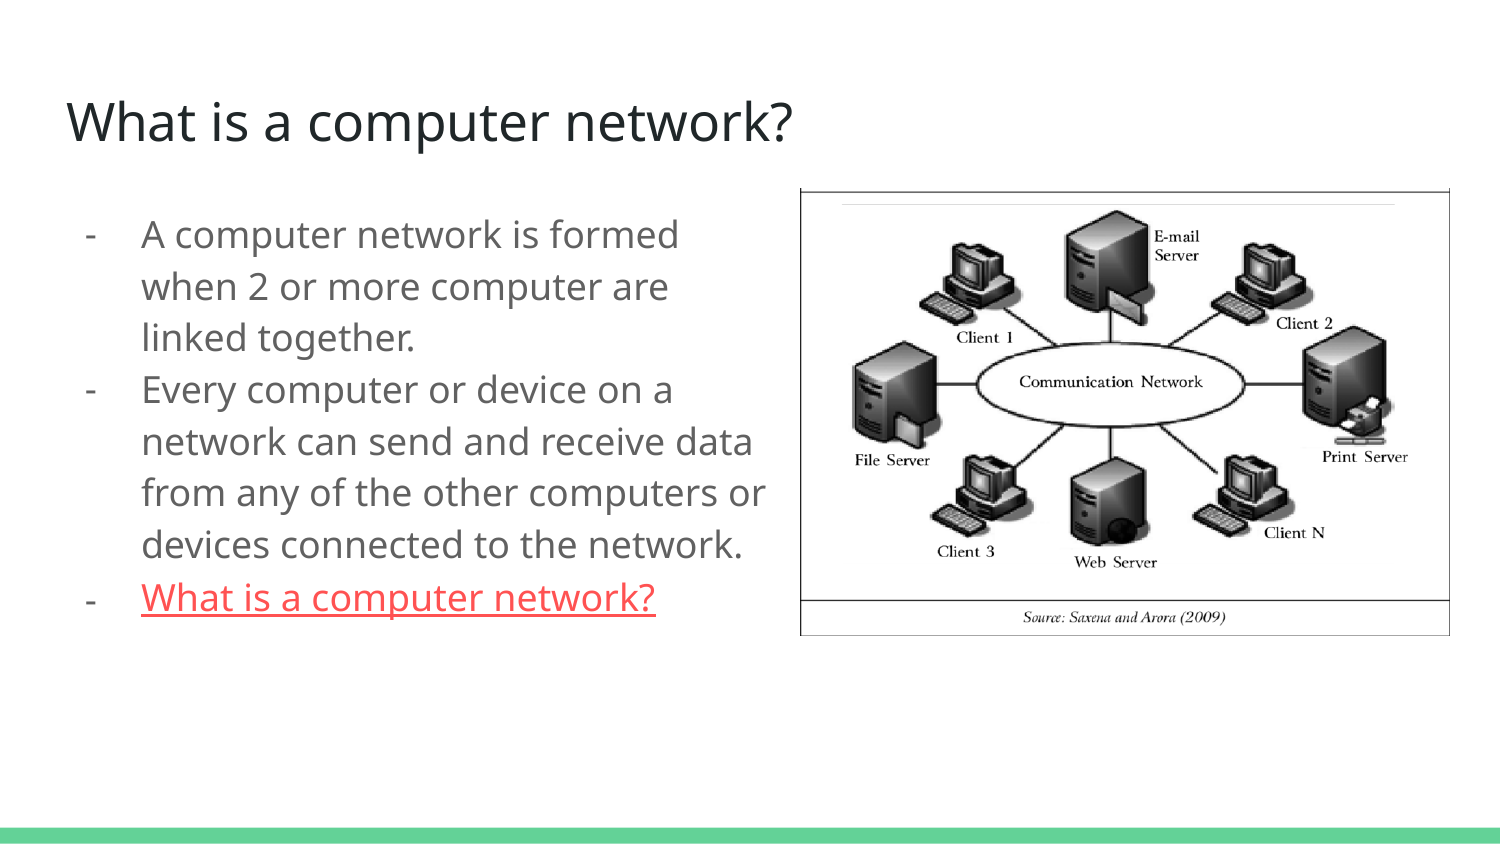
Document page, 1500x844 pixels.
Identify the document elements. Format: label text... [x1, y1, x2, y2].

list A computer network is formed when 2 or more computer are linked together. Every computer or device on a network can send and receive data from any of the other computers or devices connected to the network. What is a computer network? [51, 189, 801, 750]
title What is a computer network? [51, 72, 1449, 167]
picture [800, 188, 1451, 636]
